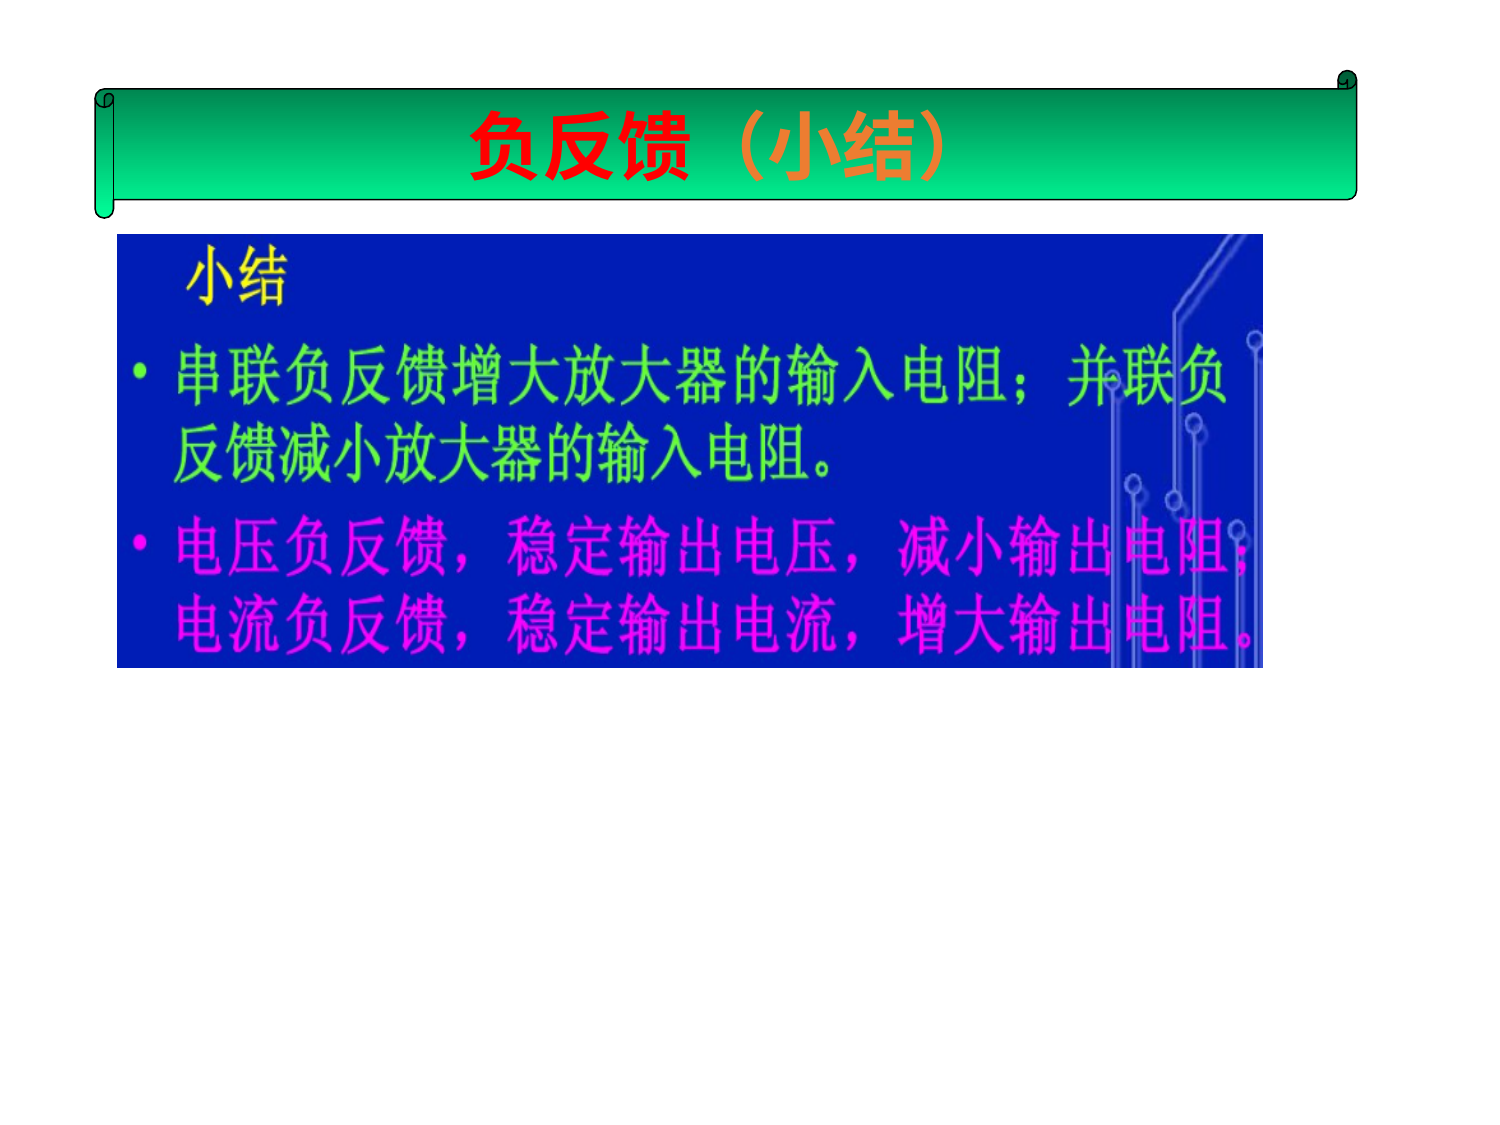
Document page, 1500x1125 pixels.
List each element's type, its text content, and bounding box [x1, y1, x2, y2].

text_box 负反馈（小结） [95, 70, 1357, 219]
picture [117, 234, 1263, 668]
